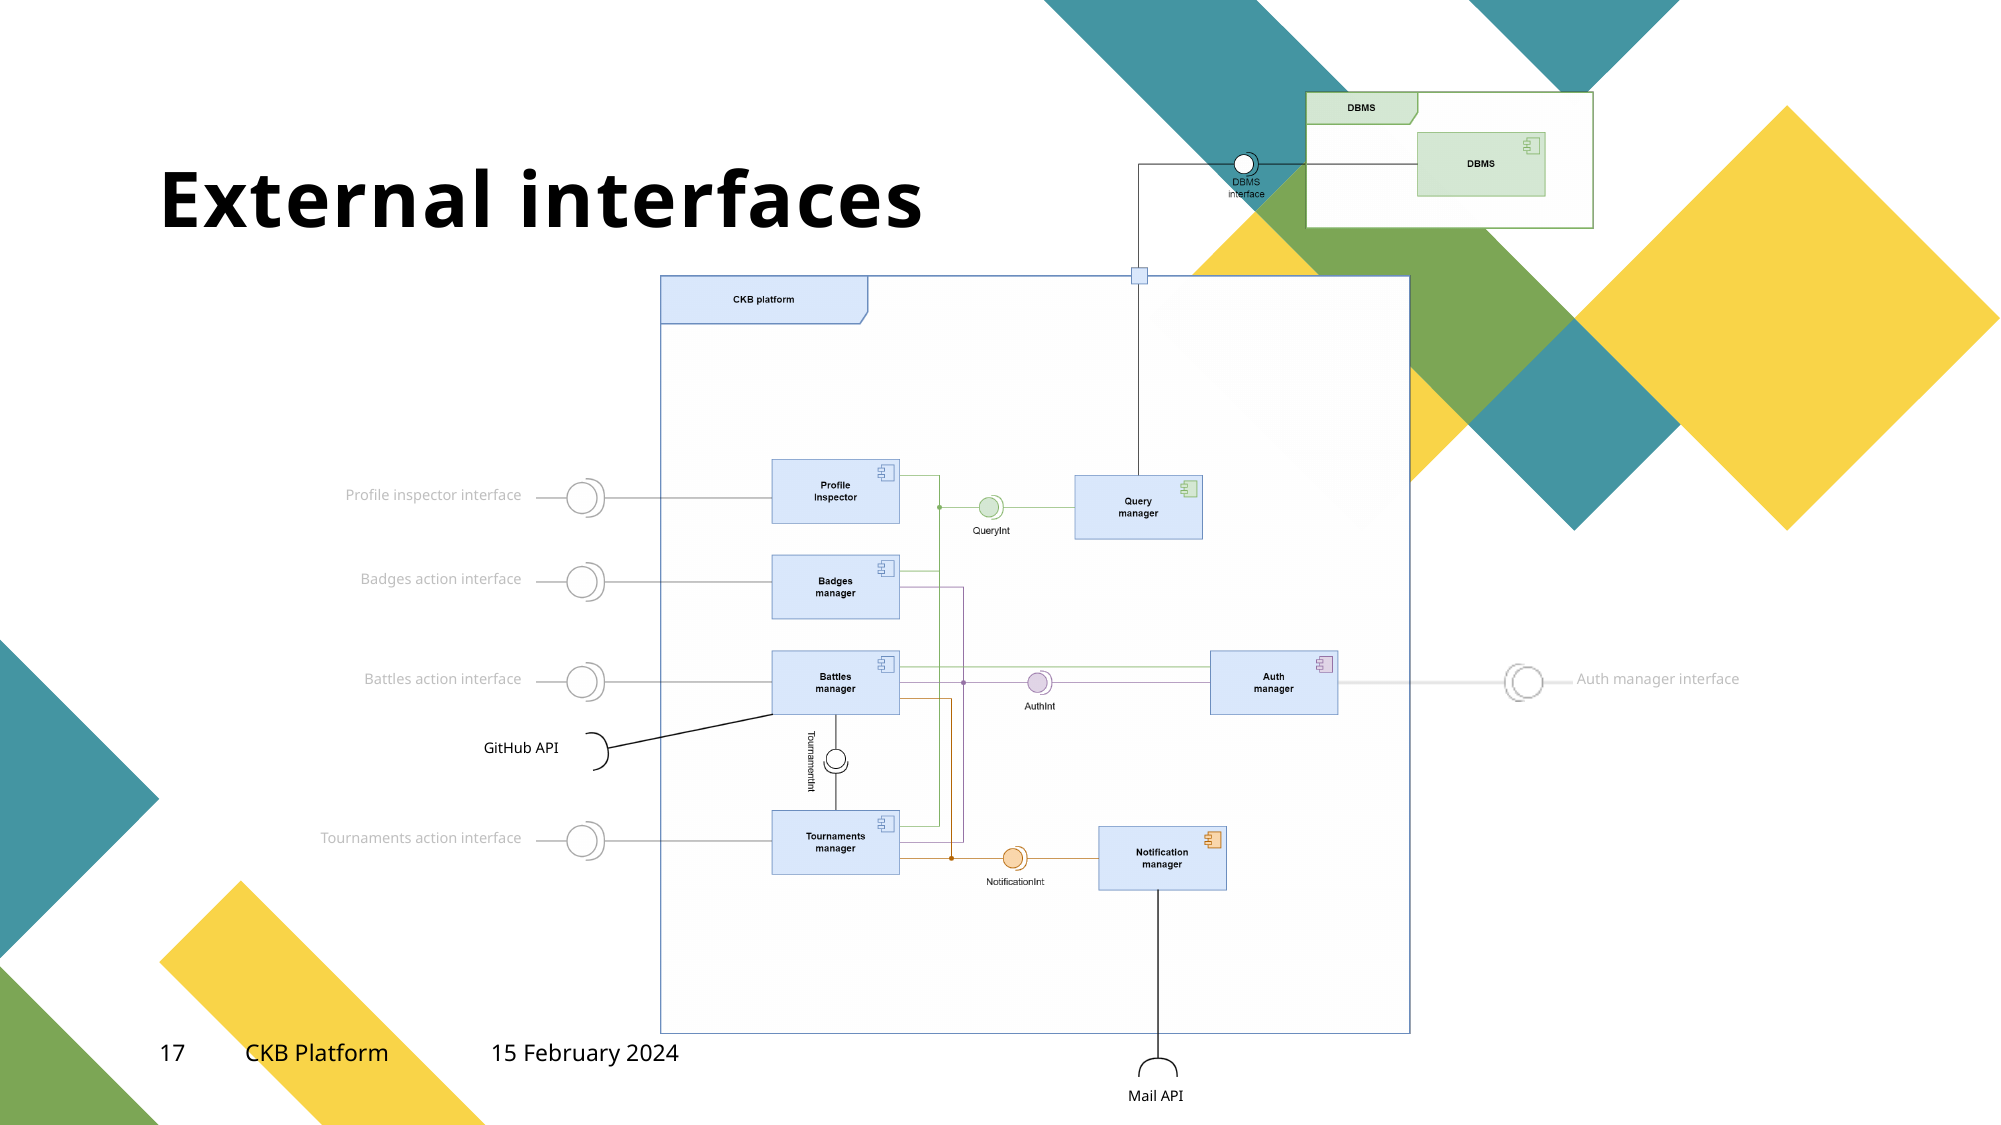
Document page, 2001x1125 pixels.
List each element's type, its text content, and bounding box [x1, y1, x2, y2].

text_box Battles action interface [287, 662, 536, 695]
text_box Profile inspector interface [287, 478, 536, 511]
picture [536, 91, 1594, 1077]
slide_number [491, 1038, 707, 1080]
text_box Tournaments action interface [287, 821, 536, 855]
text_box GitHub API [324, 731, 574, 764]
text_box Badges action interface [287, 562, 536, 595]
footer CKB Platform [245, 1038, 491, 1080]
slide_number 17 [159, 1038, 245, 1080]
title External interfaces [158, 144, 660, 245]
text_box Mail API [1033, 1079, 1283, 1112]
text_box Auth manager interface [1594, 662, 1812, 695]
